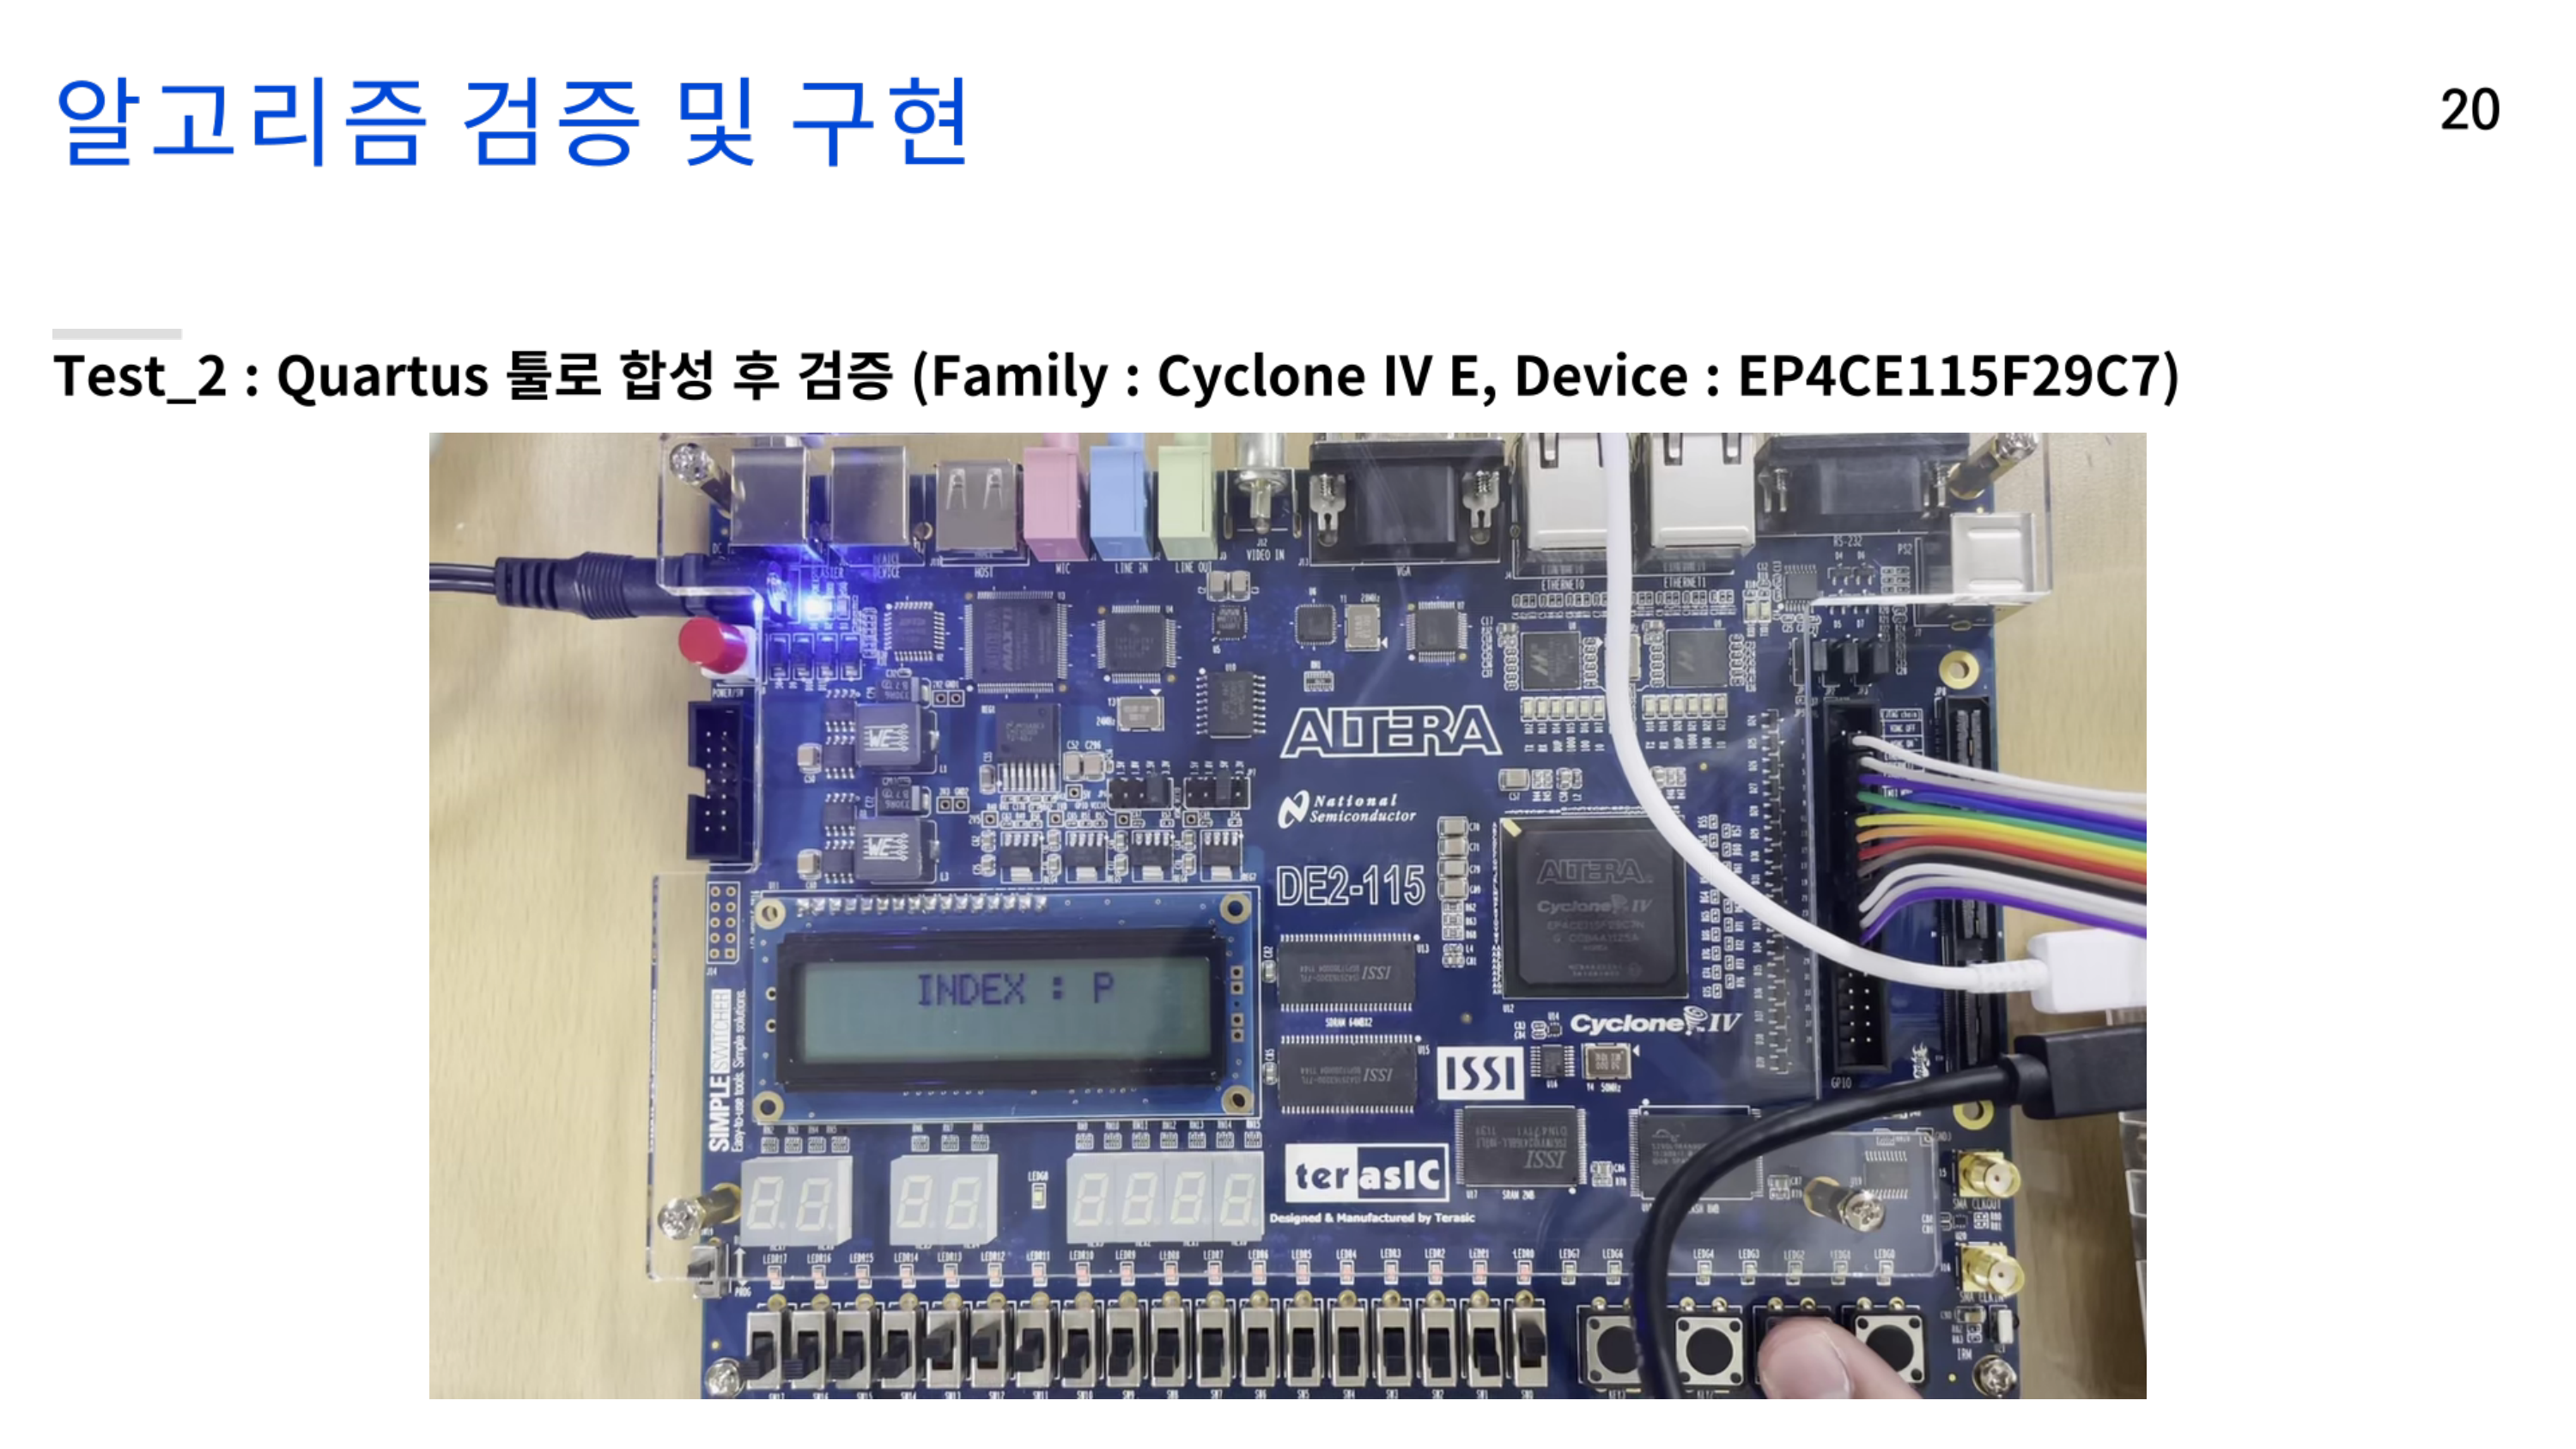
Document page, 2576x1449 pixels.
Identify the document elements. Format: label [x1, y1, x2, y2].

picture [44, 327, 2211, 1399]
picture [2433, 0, 2526, 175]
text_box [52, 48, 1027, 326]
picture [38, 33, 1020, 232]
